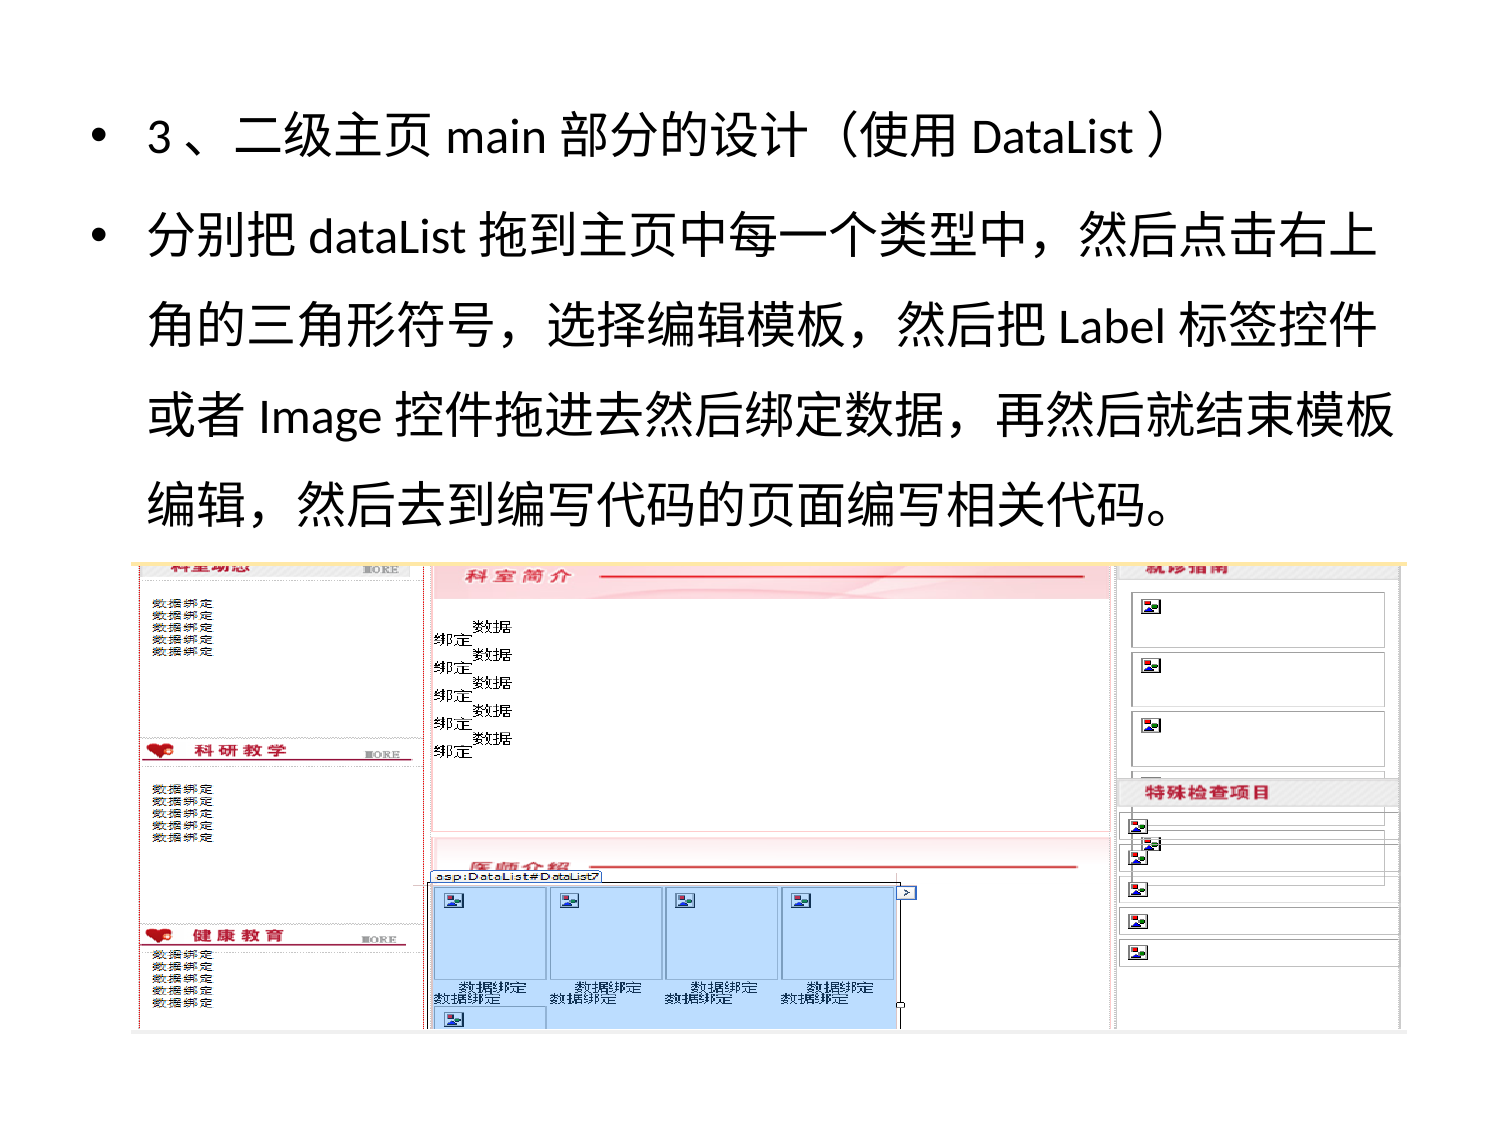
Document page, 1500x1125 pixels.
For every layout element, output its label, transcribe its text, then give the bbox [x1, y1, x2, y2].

picture [130, 562, 1408, 1034]
list 3、二级主页main部分的设计（使用DataList） 分别把dataList拖到主页中每一个类型中，然后点击右上角的三角形符号，选择编辑模板，然后把Label标签控件或者Image控件拖进去然后绑定数据，再然后就结束模板编辑，然后去到编写代码的页面编写相关代码。 [75, 66, 1425, 1005]
